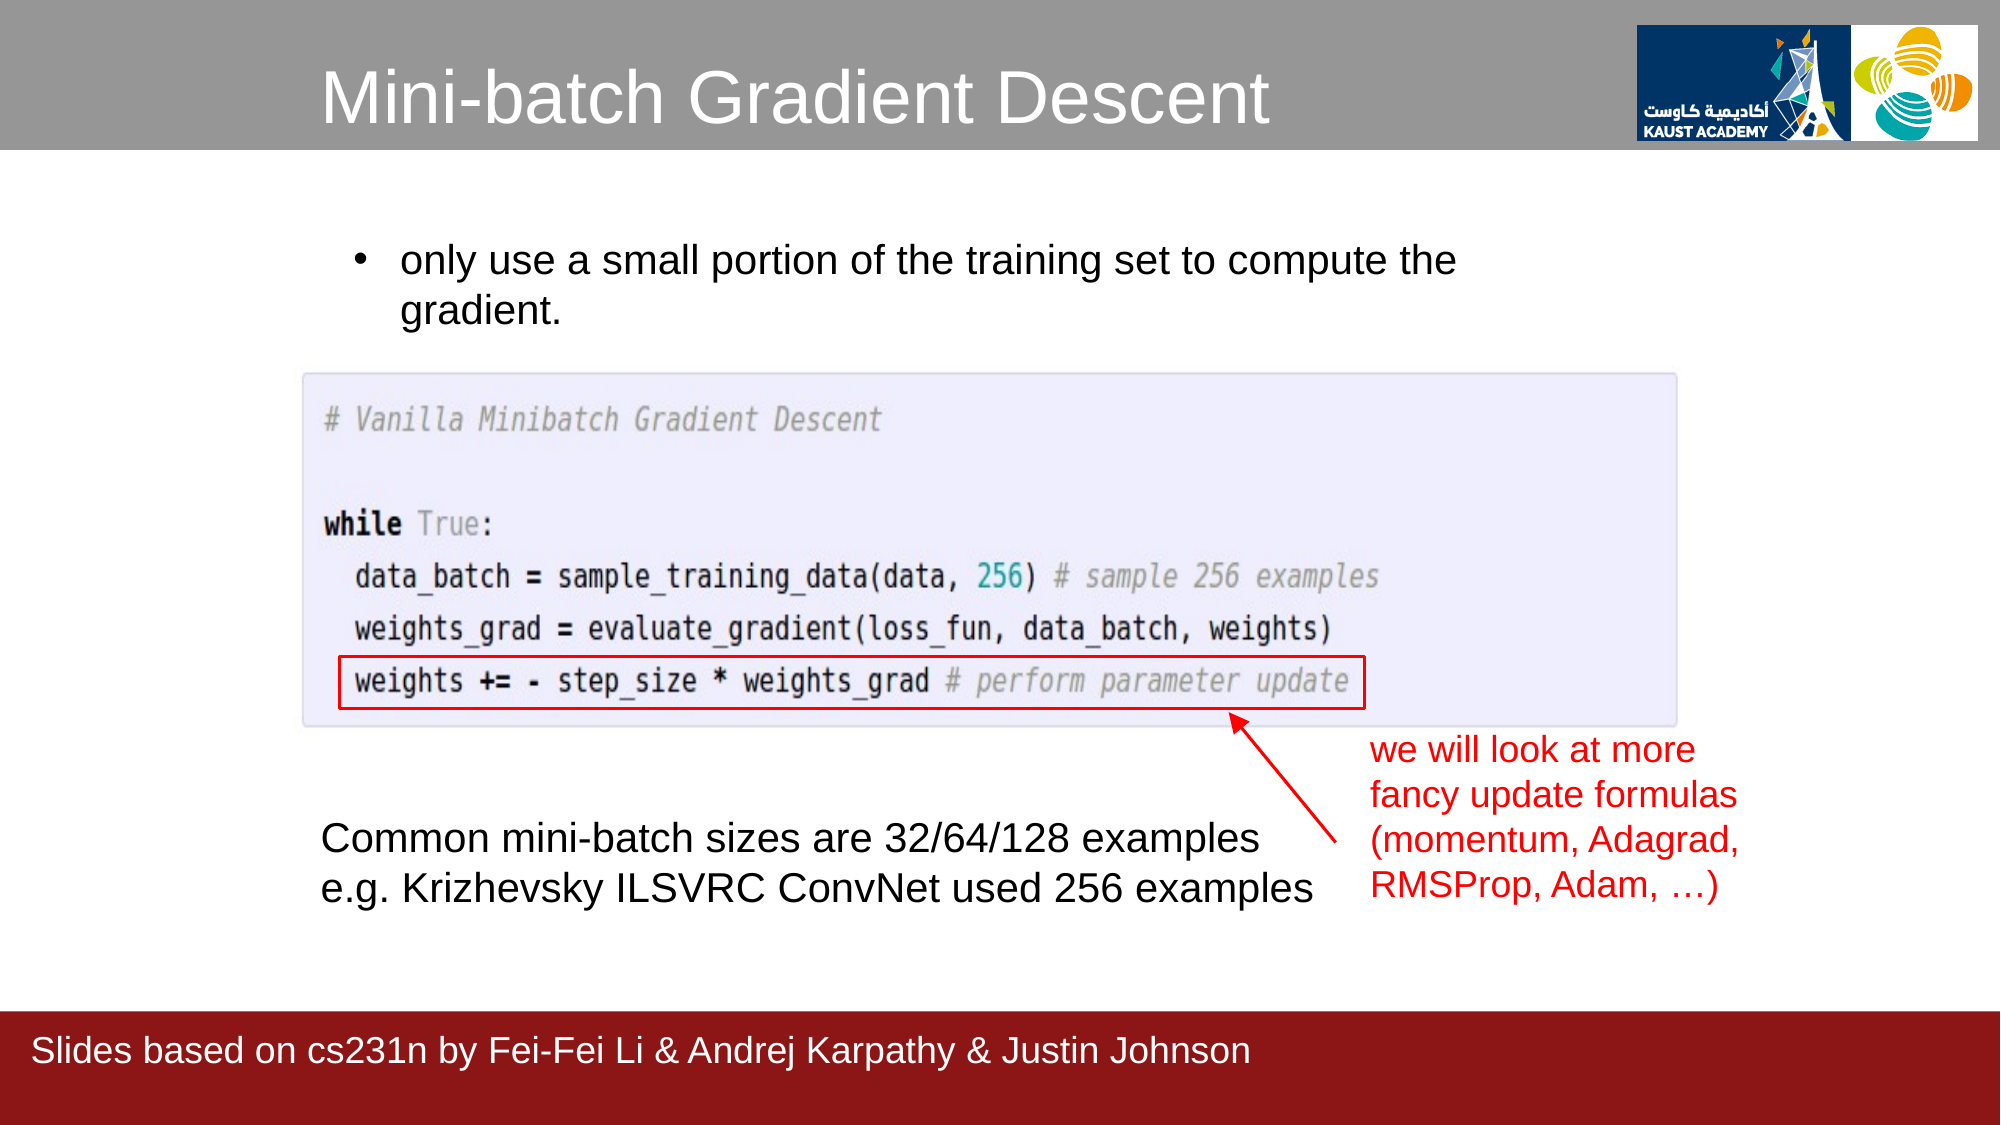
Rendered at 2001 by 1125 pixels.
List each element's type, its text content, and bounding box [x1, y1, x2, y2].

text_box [1228, 711, 1336, 843]
text_box Common mini-batch sizes are 32/64/128 examples e.g. Krizhevsky ILSVRC ConvNet used 256 examples [305, 795, 1355, 915]
picture [1637, 25, 1978, 141]
text_box Mini-batch Gradient Descent [305, 33, 1625, 183]
text_box we will look at more fancy update formulas (momentum, Adagrad, RMSProp, Adam, …) [1355, 710, 1804, 981]
picture [292, 349, 1692, 755]
text_box only use a small portion of the training set to compute the gradient. [319, 218, 1625, 338]
